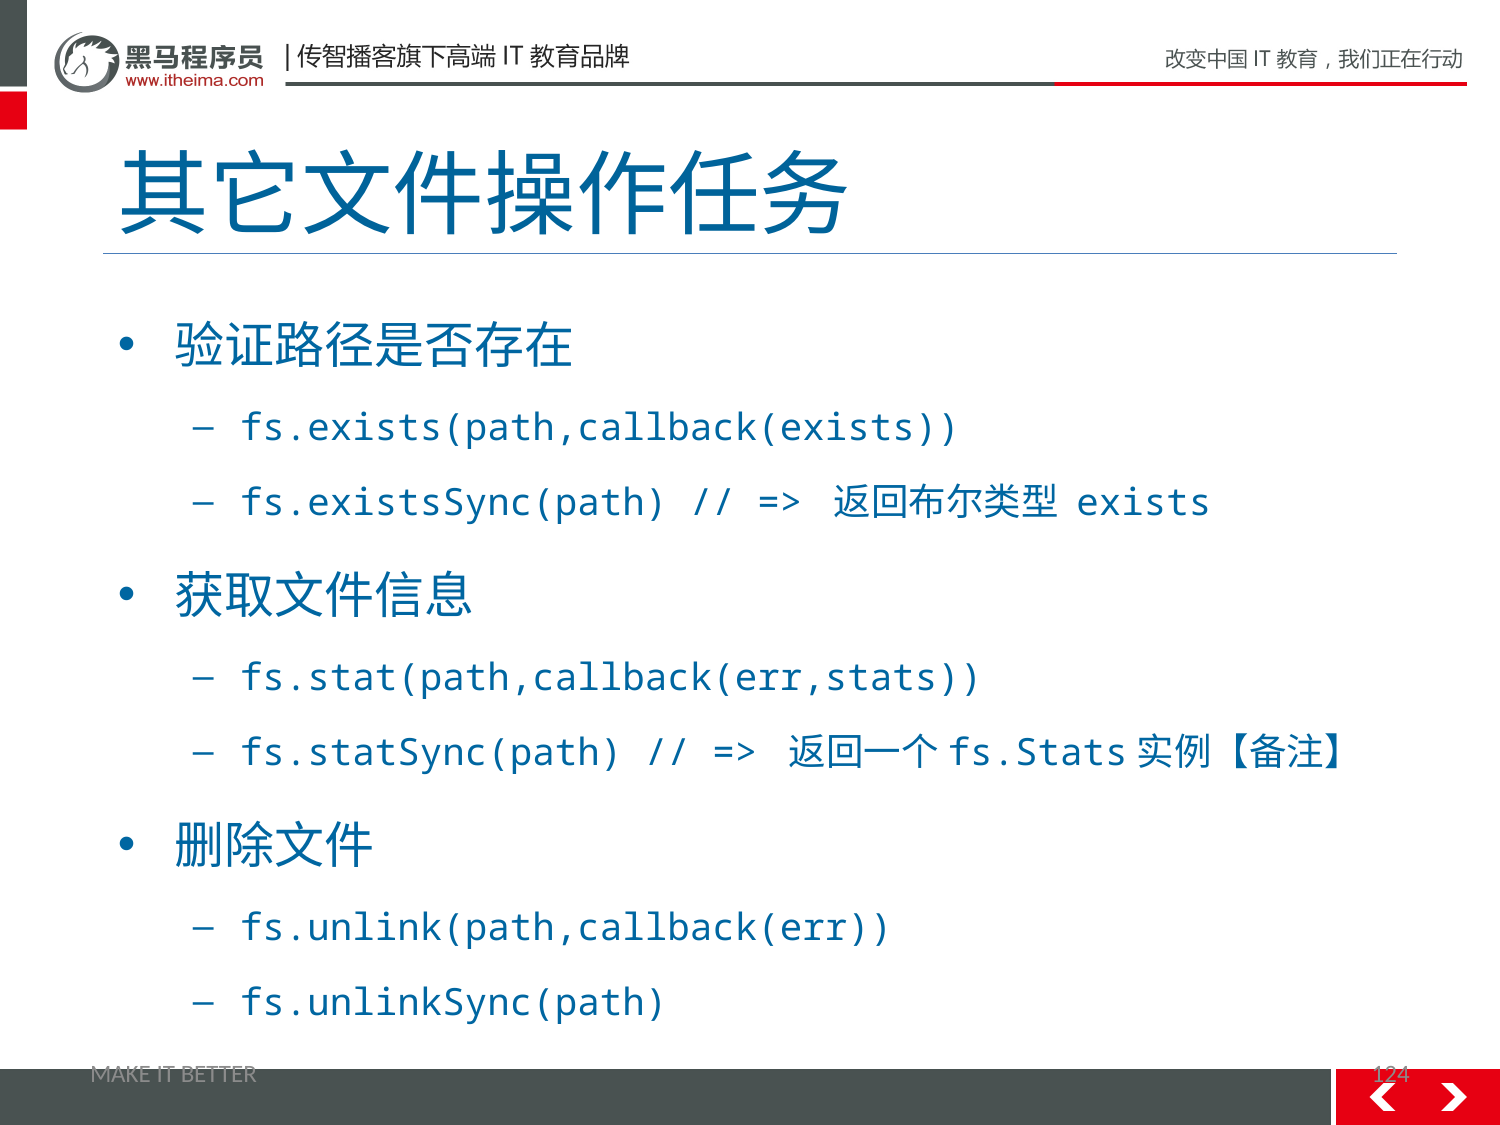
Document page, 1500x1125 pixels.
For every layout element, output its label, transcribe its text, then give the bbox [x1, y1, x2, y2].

slide_number 124 [1074, 1042, 1425, 1103]
slide_number MAKE IT BETTER [75, 1042, 425, 1103]
picture [0, 0, 1500, 1125]
title 其它文件操作任务 [103, 95, 1397, 254]
list 验证路径是否存在 fs.exists(path,callback(exists)) fs.existsSync(path) // => 返回布尔类型 exists 获取文件信息 fs.stat(path,callback(err,stats)) fs.statSync(path) // => 返回一个fs.Stats实例【备注】 删除文件 fs.unlink(path,callback(err)) fs.unlinkSync(path) [103, 275, 1397, 1040]
